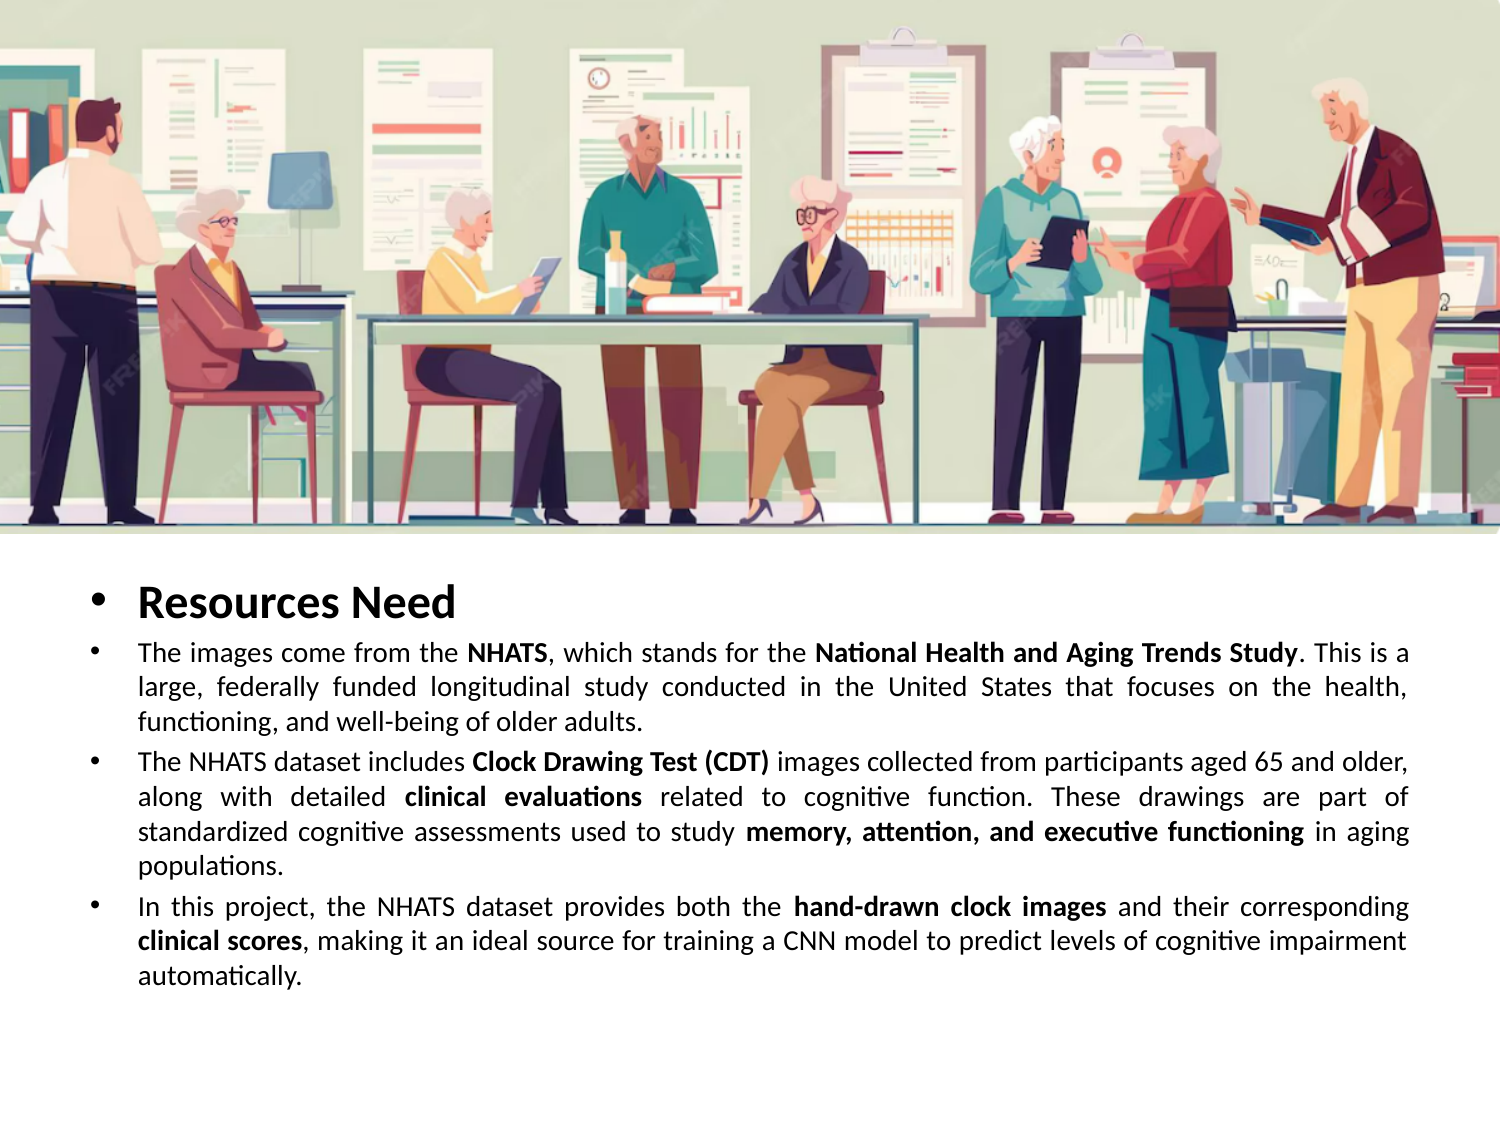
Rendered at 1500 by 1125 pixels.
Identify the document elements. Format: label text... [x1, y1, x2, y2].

picture [0, 0, 1500, 534]
list Resources Need The images come from the NHATS, which stands for the National Health and Aging Trends Study. This is a large, federally funded longitudinal study conducted in the United States that focuses on the health, functioning, and well-being of older adults. The NHATS dataset includes Clock Drawing Test (CDT) images collected from participants aged 65 and older, along with detailed clinical evaluations related to cognitive function. These drawings are part of standardized cognitive assessments used to study memory, attention, and executive functioning in aging populations. In this project, the NHATS dataset provides both the hand-drawn clock images and their corresponding clinical scores, making it an ideal source for training a CNN model to predict levels of cognitive impairment automatically. [75, 562, 1425, 1005]
